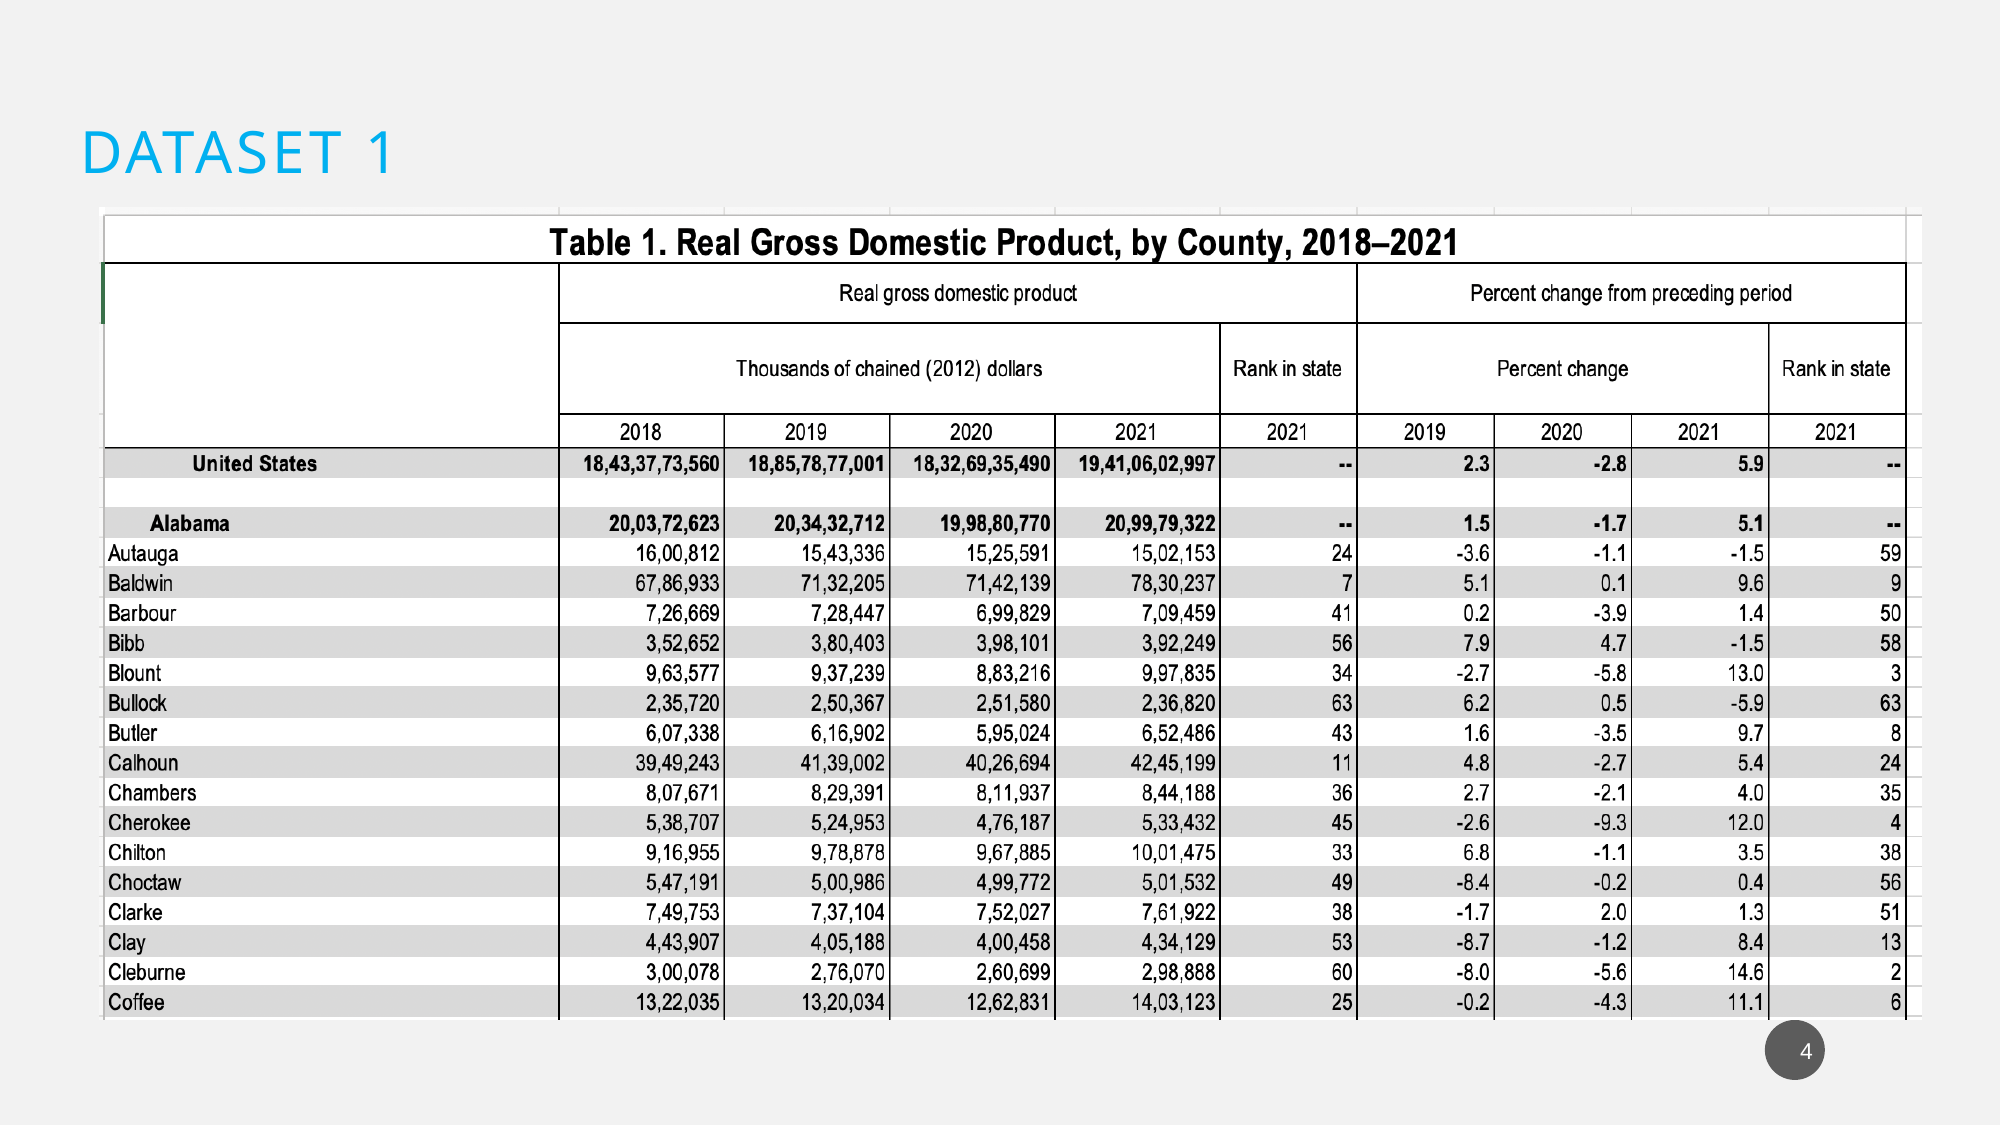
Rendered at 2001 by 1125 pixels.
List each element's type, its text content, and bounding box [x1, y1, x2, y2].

slide_number 4 [1764, 1020, 1825, 1080]
text_box Dataset 1 [65, 56, 1765, 252]
picture [99, 207, 1922, 1020]
